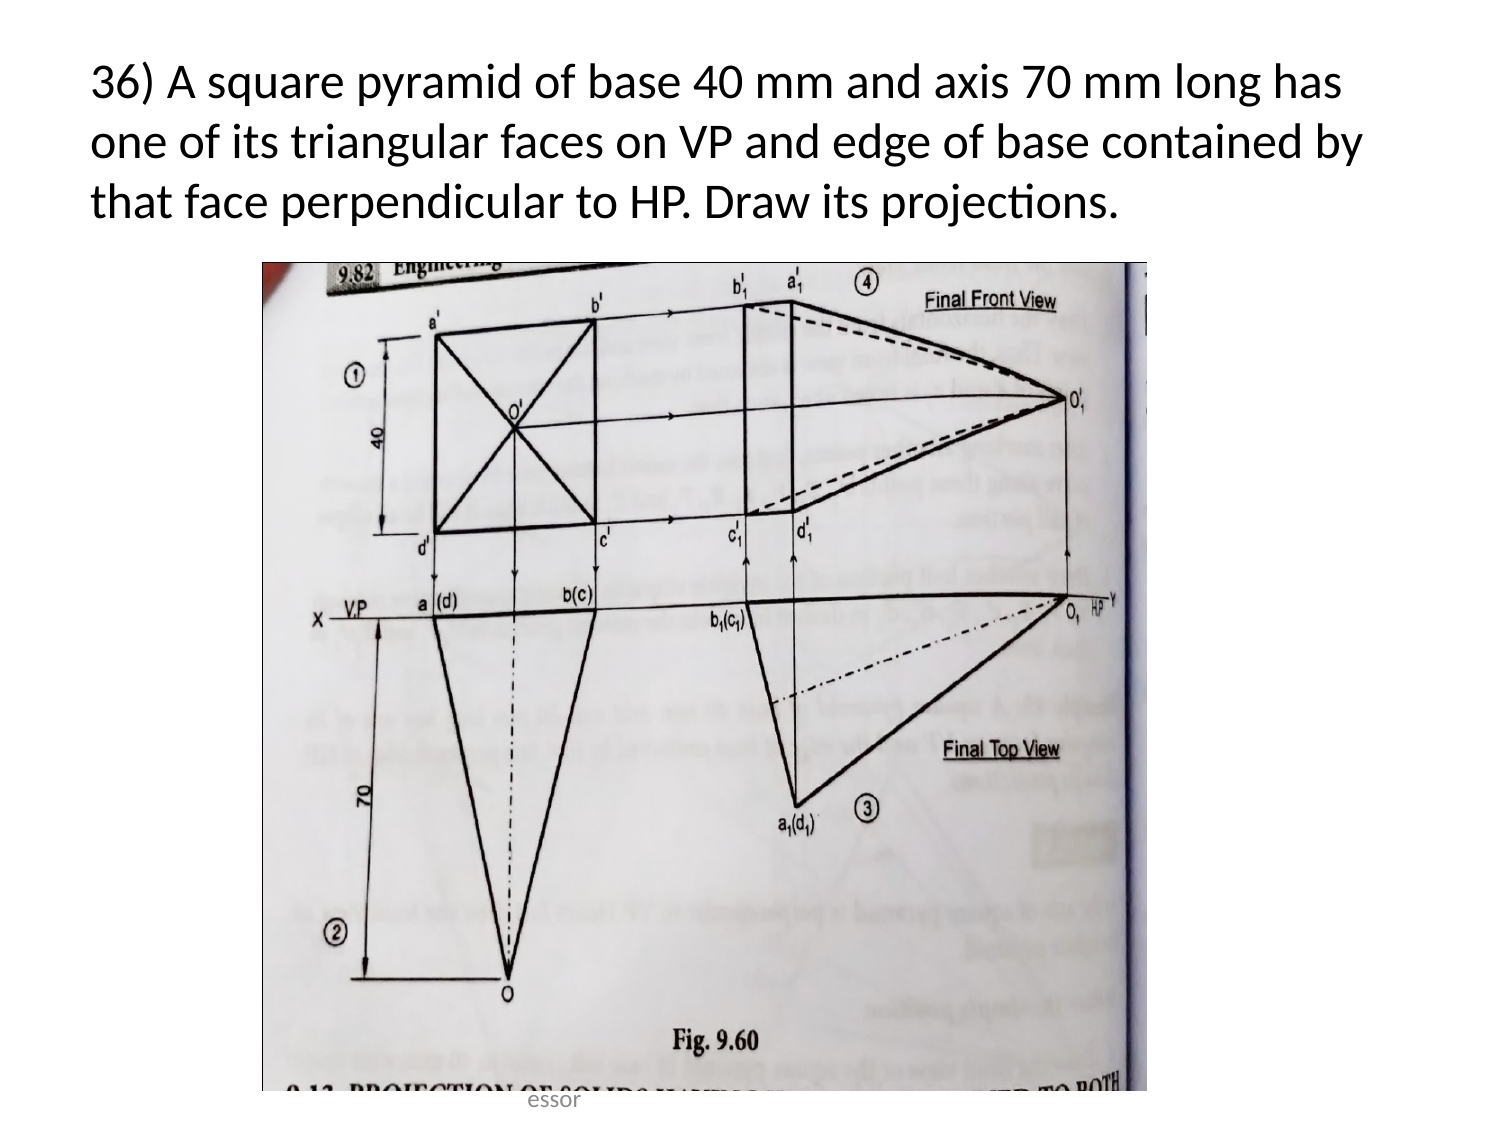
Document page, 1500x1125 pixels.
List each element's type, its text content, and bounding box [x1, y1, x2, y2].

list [262, 262, 1147, 1091]
footer Prepared by N.C.KRISHNA PRASAD,Asst.Professor [512, 1099, 988, 1103]
title 36) A square pyramid of base 40 mm and axis 70 mm long has one of its triangular faces on VP and edge of base contained by that face perpendicular to HP. Draw its projections. [75, 45, 1425, 233]
